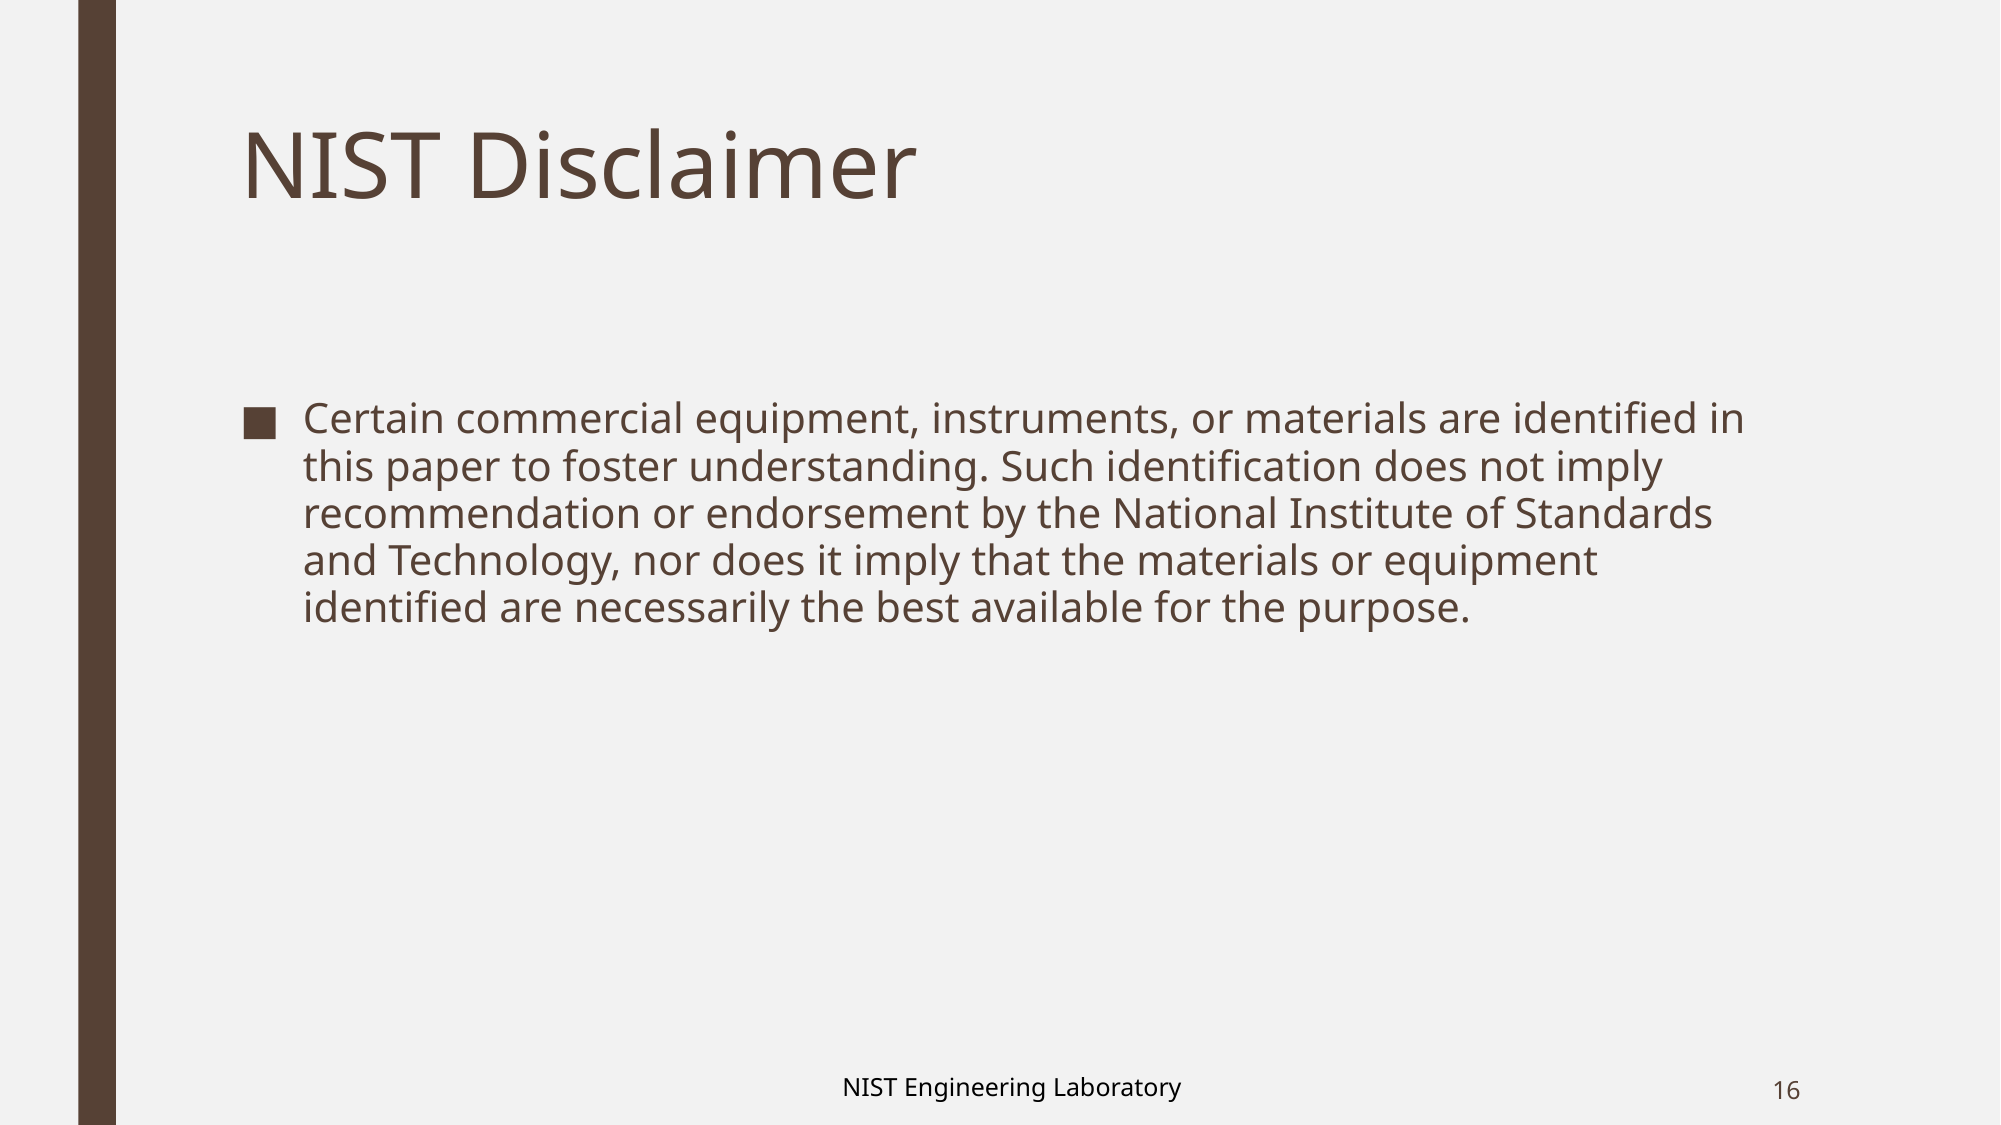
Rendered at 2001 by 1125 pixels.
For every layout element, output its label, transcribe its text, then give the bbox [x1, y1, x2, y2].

slide_number 16 [1553, 1058, 1816, 1125]
title NIST Disclaimer [225, 112, 1800, 288]
text_box NIST Engineering Laboratory [627, 1064, 1398, 1110]
list Certain commercial equipment, instruments, or materials are identified in this paper to foster understanding. Such identification does not imply recommendation or endorsement by the National Institute of Standards and Technology, nor does it imply that the materials or equipment identified are necessarily the best available for the purpose. [225, 388, 1800, 1031]
